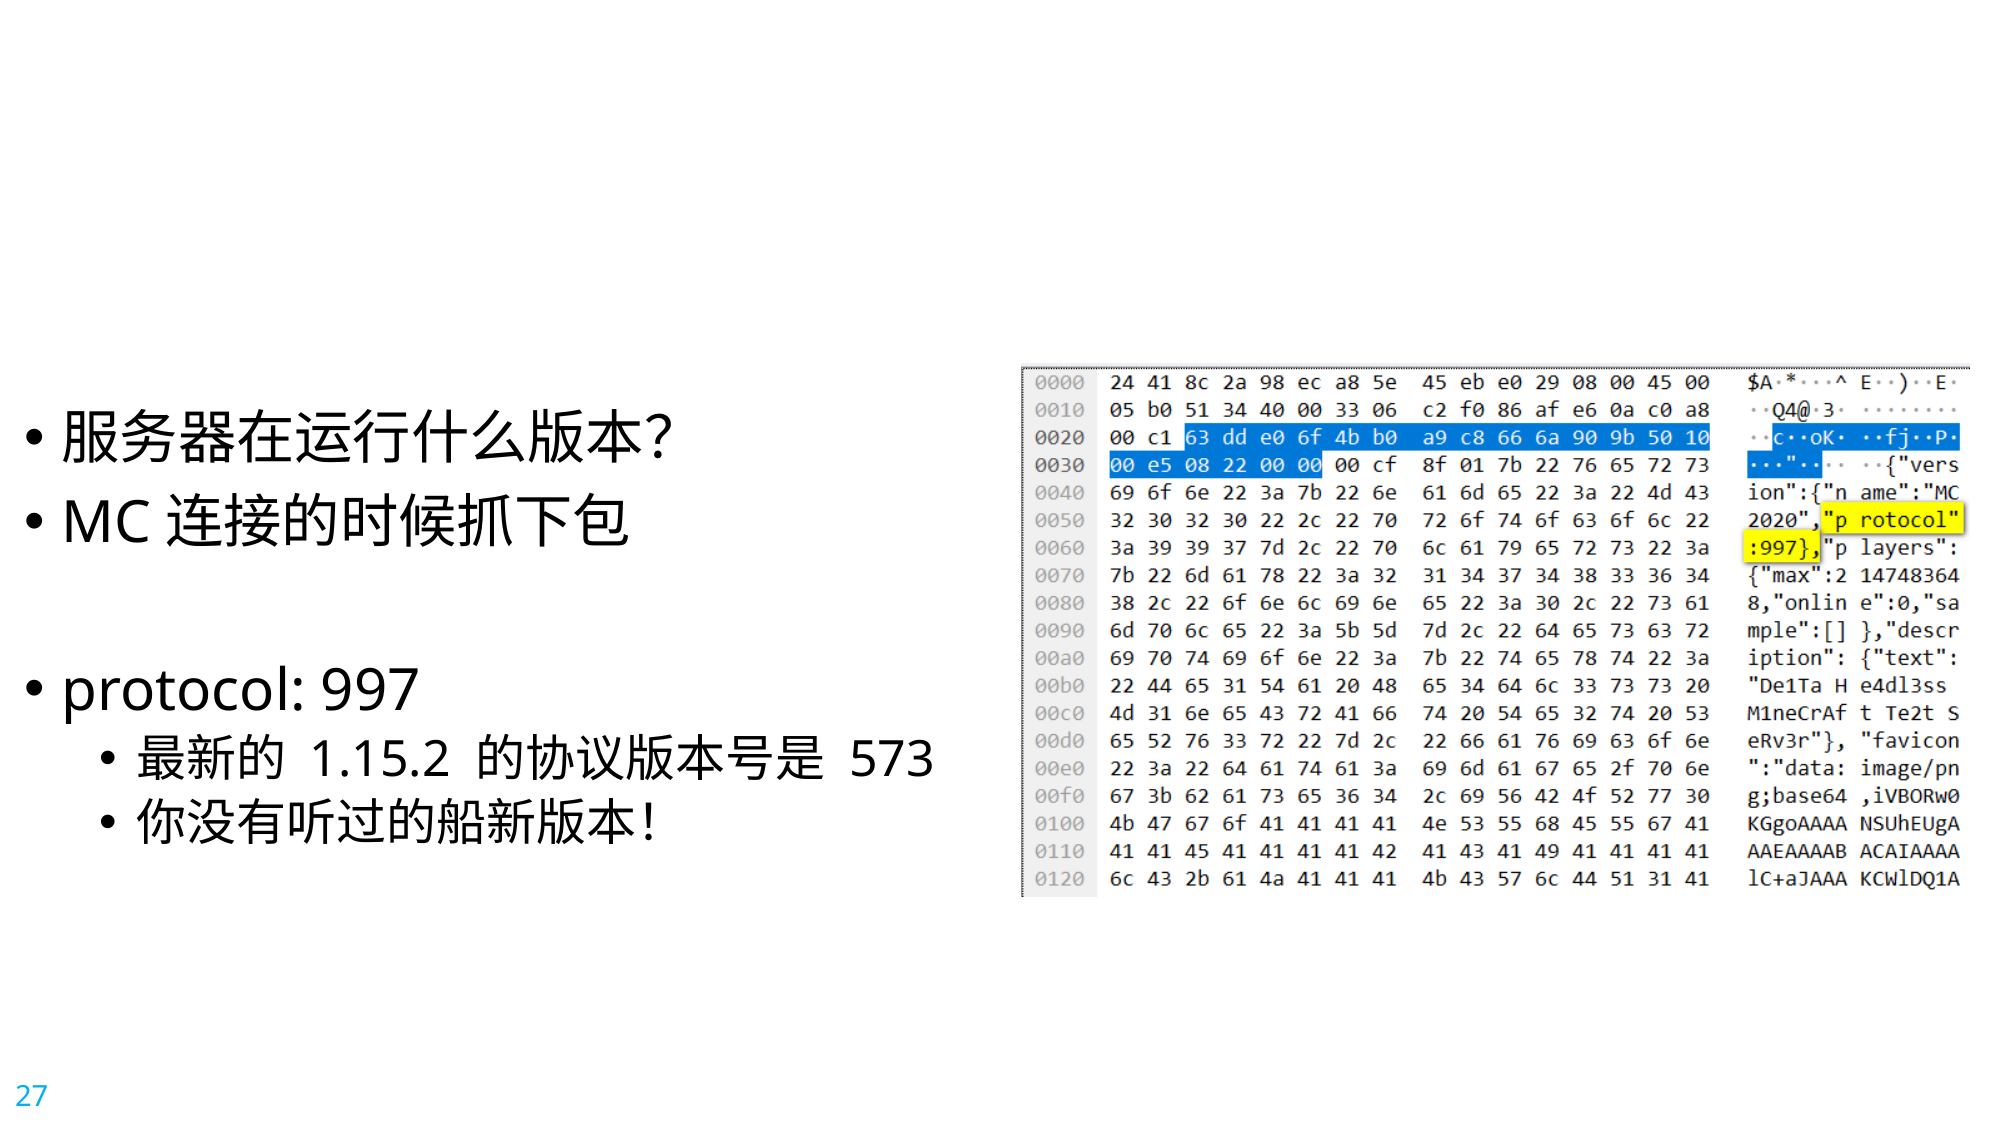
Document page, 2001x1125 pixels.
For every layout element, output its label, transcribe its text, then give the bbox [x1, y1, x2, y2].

list 服务器在运行什么版本？ MC连接的时候抓下包 protocol: 997 最新的 1.15.2 的协议版本号是 573 你没有听过的船新版本！ [9, 146, 1000, 1114]
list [1020, 363, 1970, 897]
slide_number 27 [0, 1065, 131, 1125]
